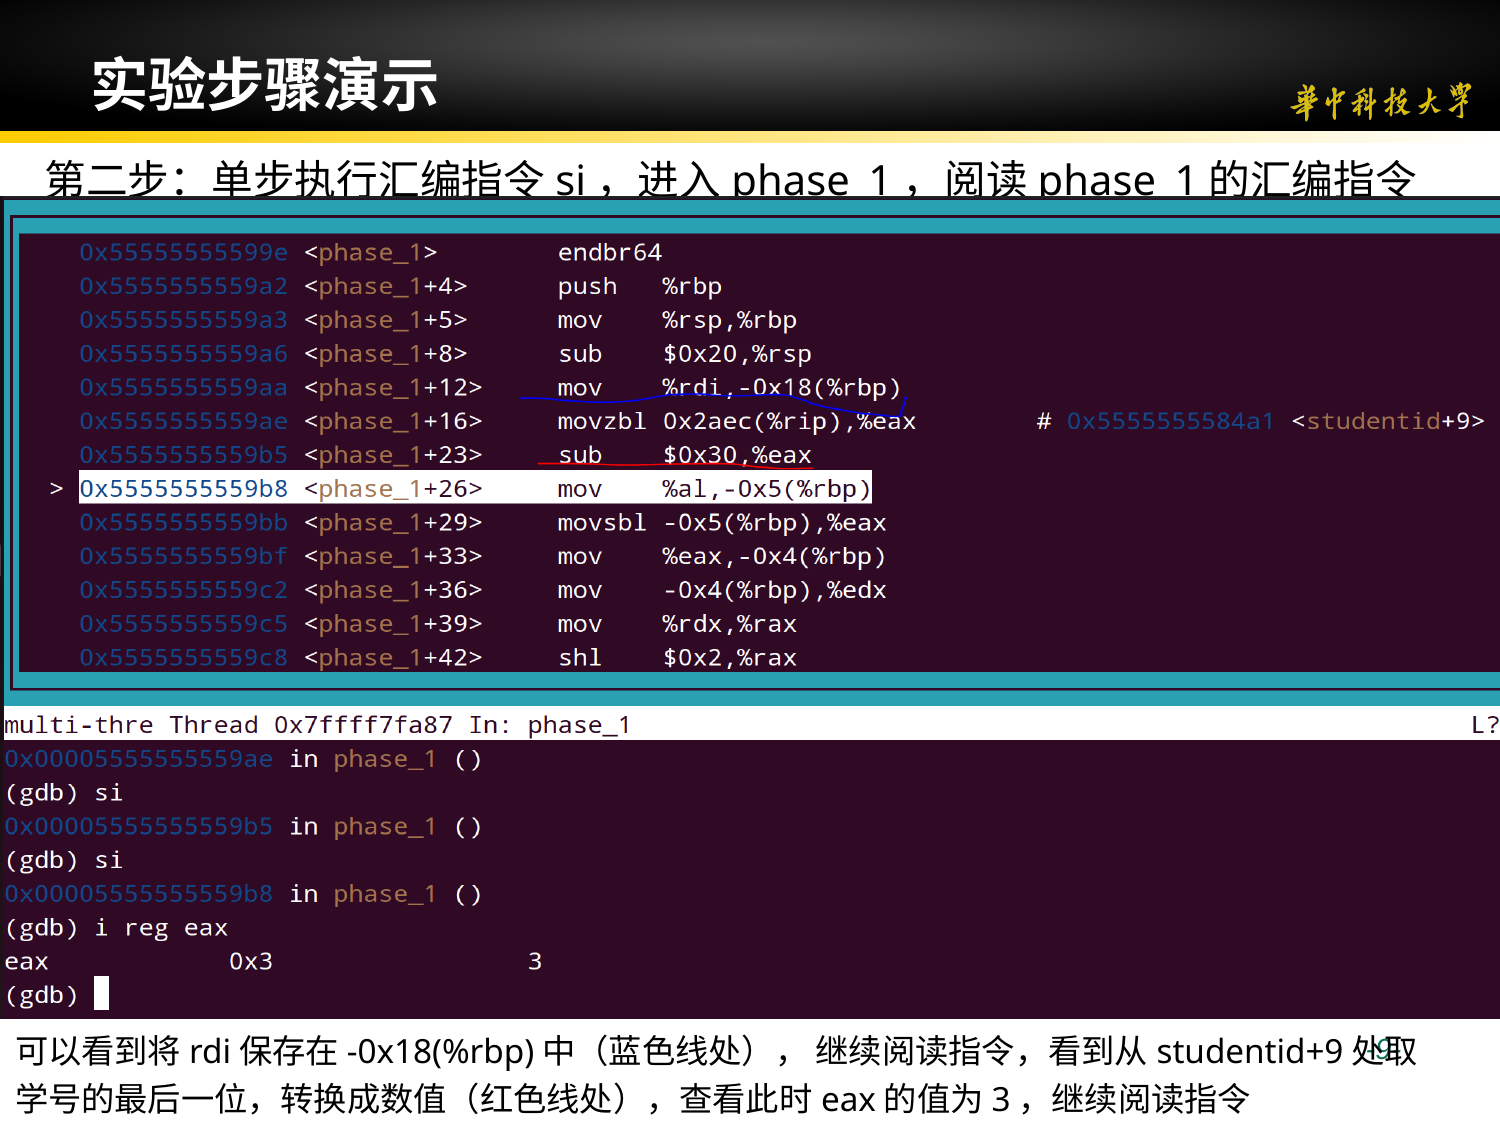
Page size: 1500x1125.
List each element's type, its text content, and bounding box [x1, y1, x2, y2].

picture [0, 195, 1500, 1019]
picture [0, 0, 1500, 131]
list 第二步：单步执行汇编指令si，进入phase_1，阅读phase_1的汇编指令 [29, 136, 1471, 194]
title 实验步骤演示 [74, 34, 1426, 131]
text_box 可以看到将rdi保存在-0x18(%rbp)中（蓝色线处）， 继续阅读指令，看到从studentid+9处取学号的最后一位，转换成数值（红色线处），查看此时eax的值为3，继续阅读指令 [0, 1026, 1442, 1110]
